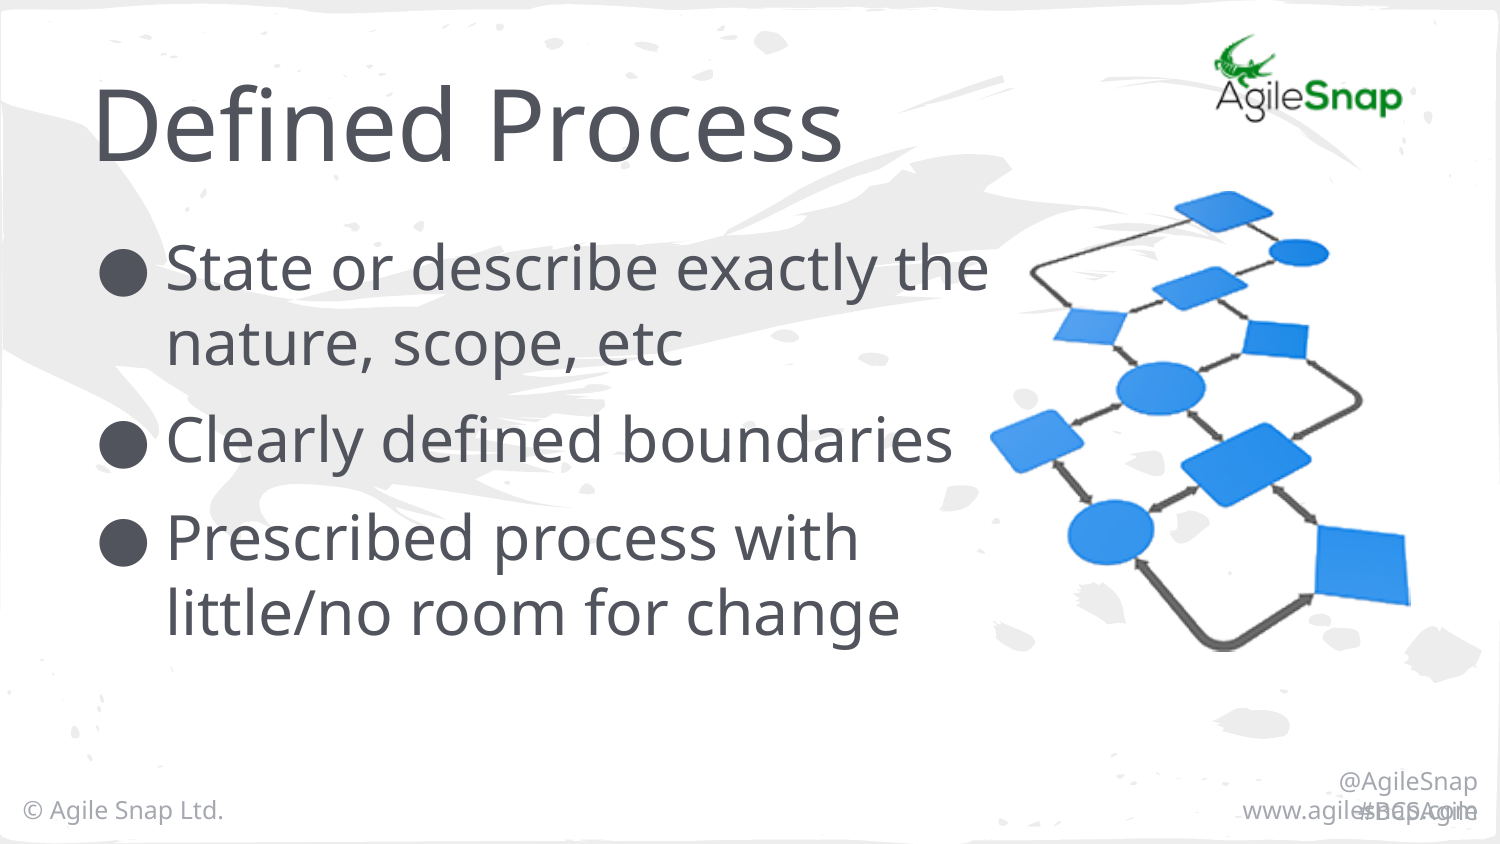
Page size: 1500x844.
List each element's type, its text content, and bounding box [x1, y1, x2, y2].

picture [990, 191, 1411, 652]
list State or describe exactly the nature, scope, etc Clearly defined boundaries Prescribed process with little/no room for change [75, 212, 1062, 808]
title Defined Process [75, 25, 1425, 197]
